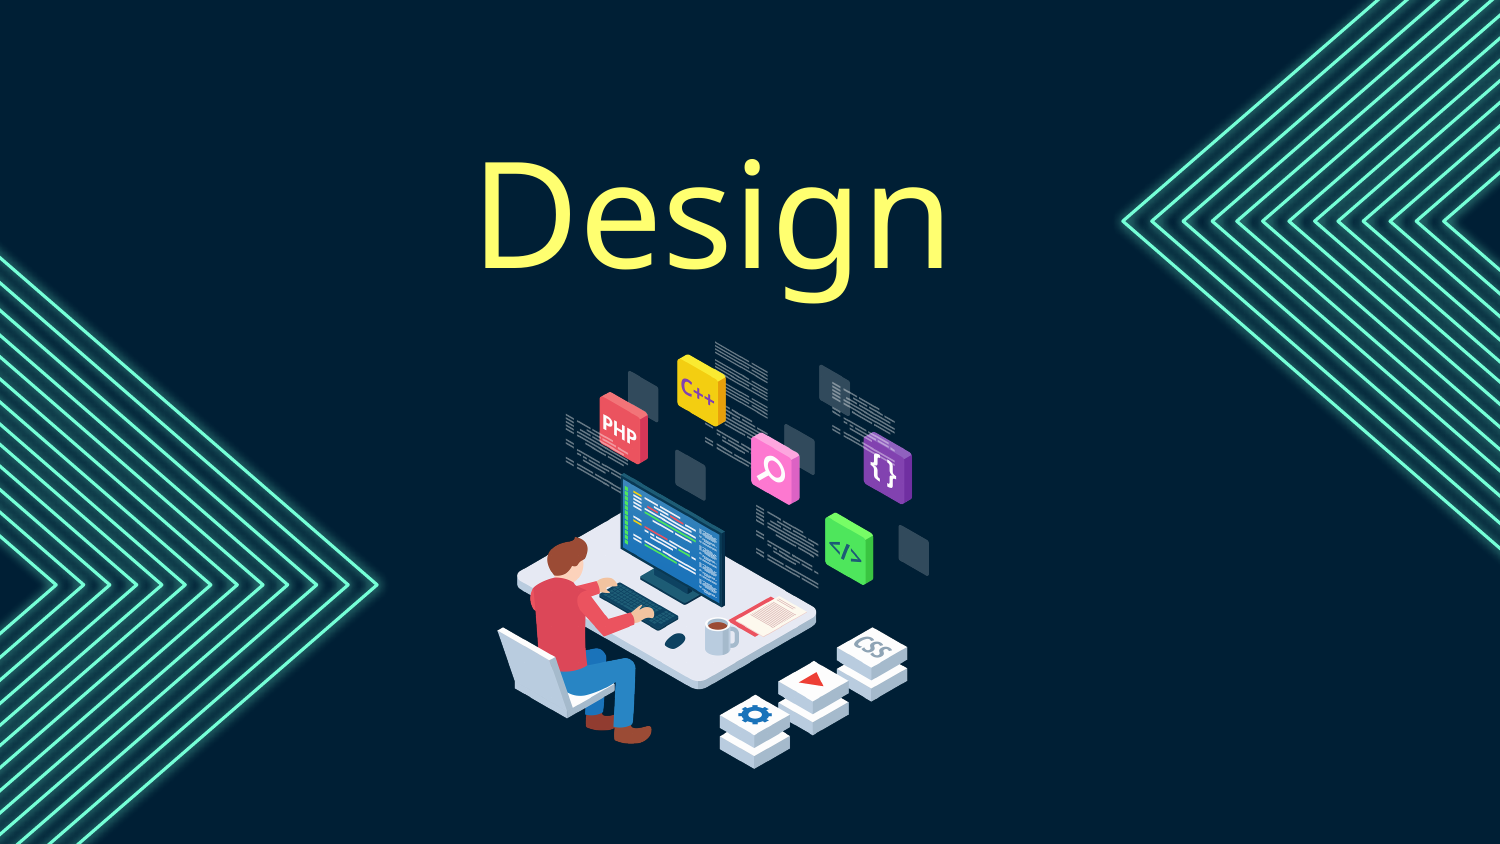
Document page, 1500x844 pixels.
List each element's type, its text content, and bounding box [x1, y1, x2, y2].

picture [497, 340, 929, 769]
title Design [340, 52, 1086, 366]
